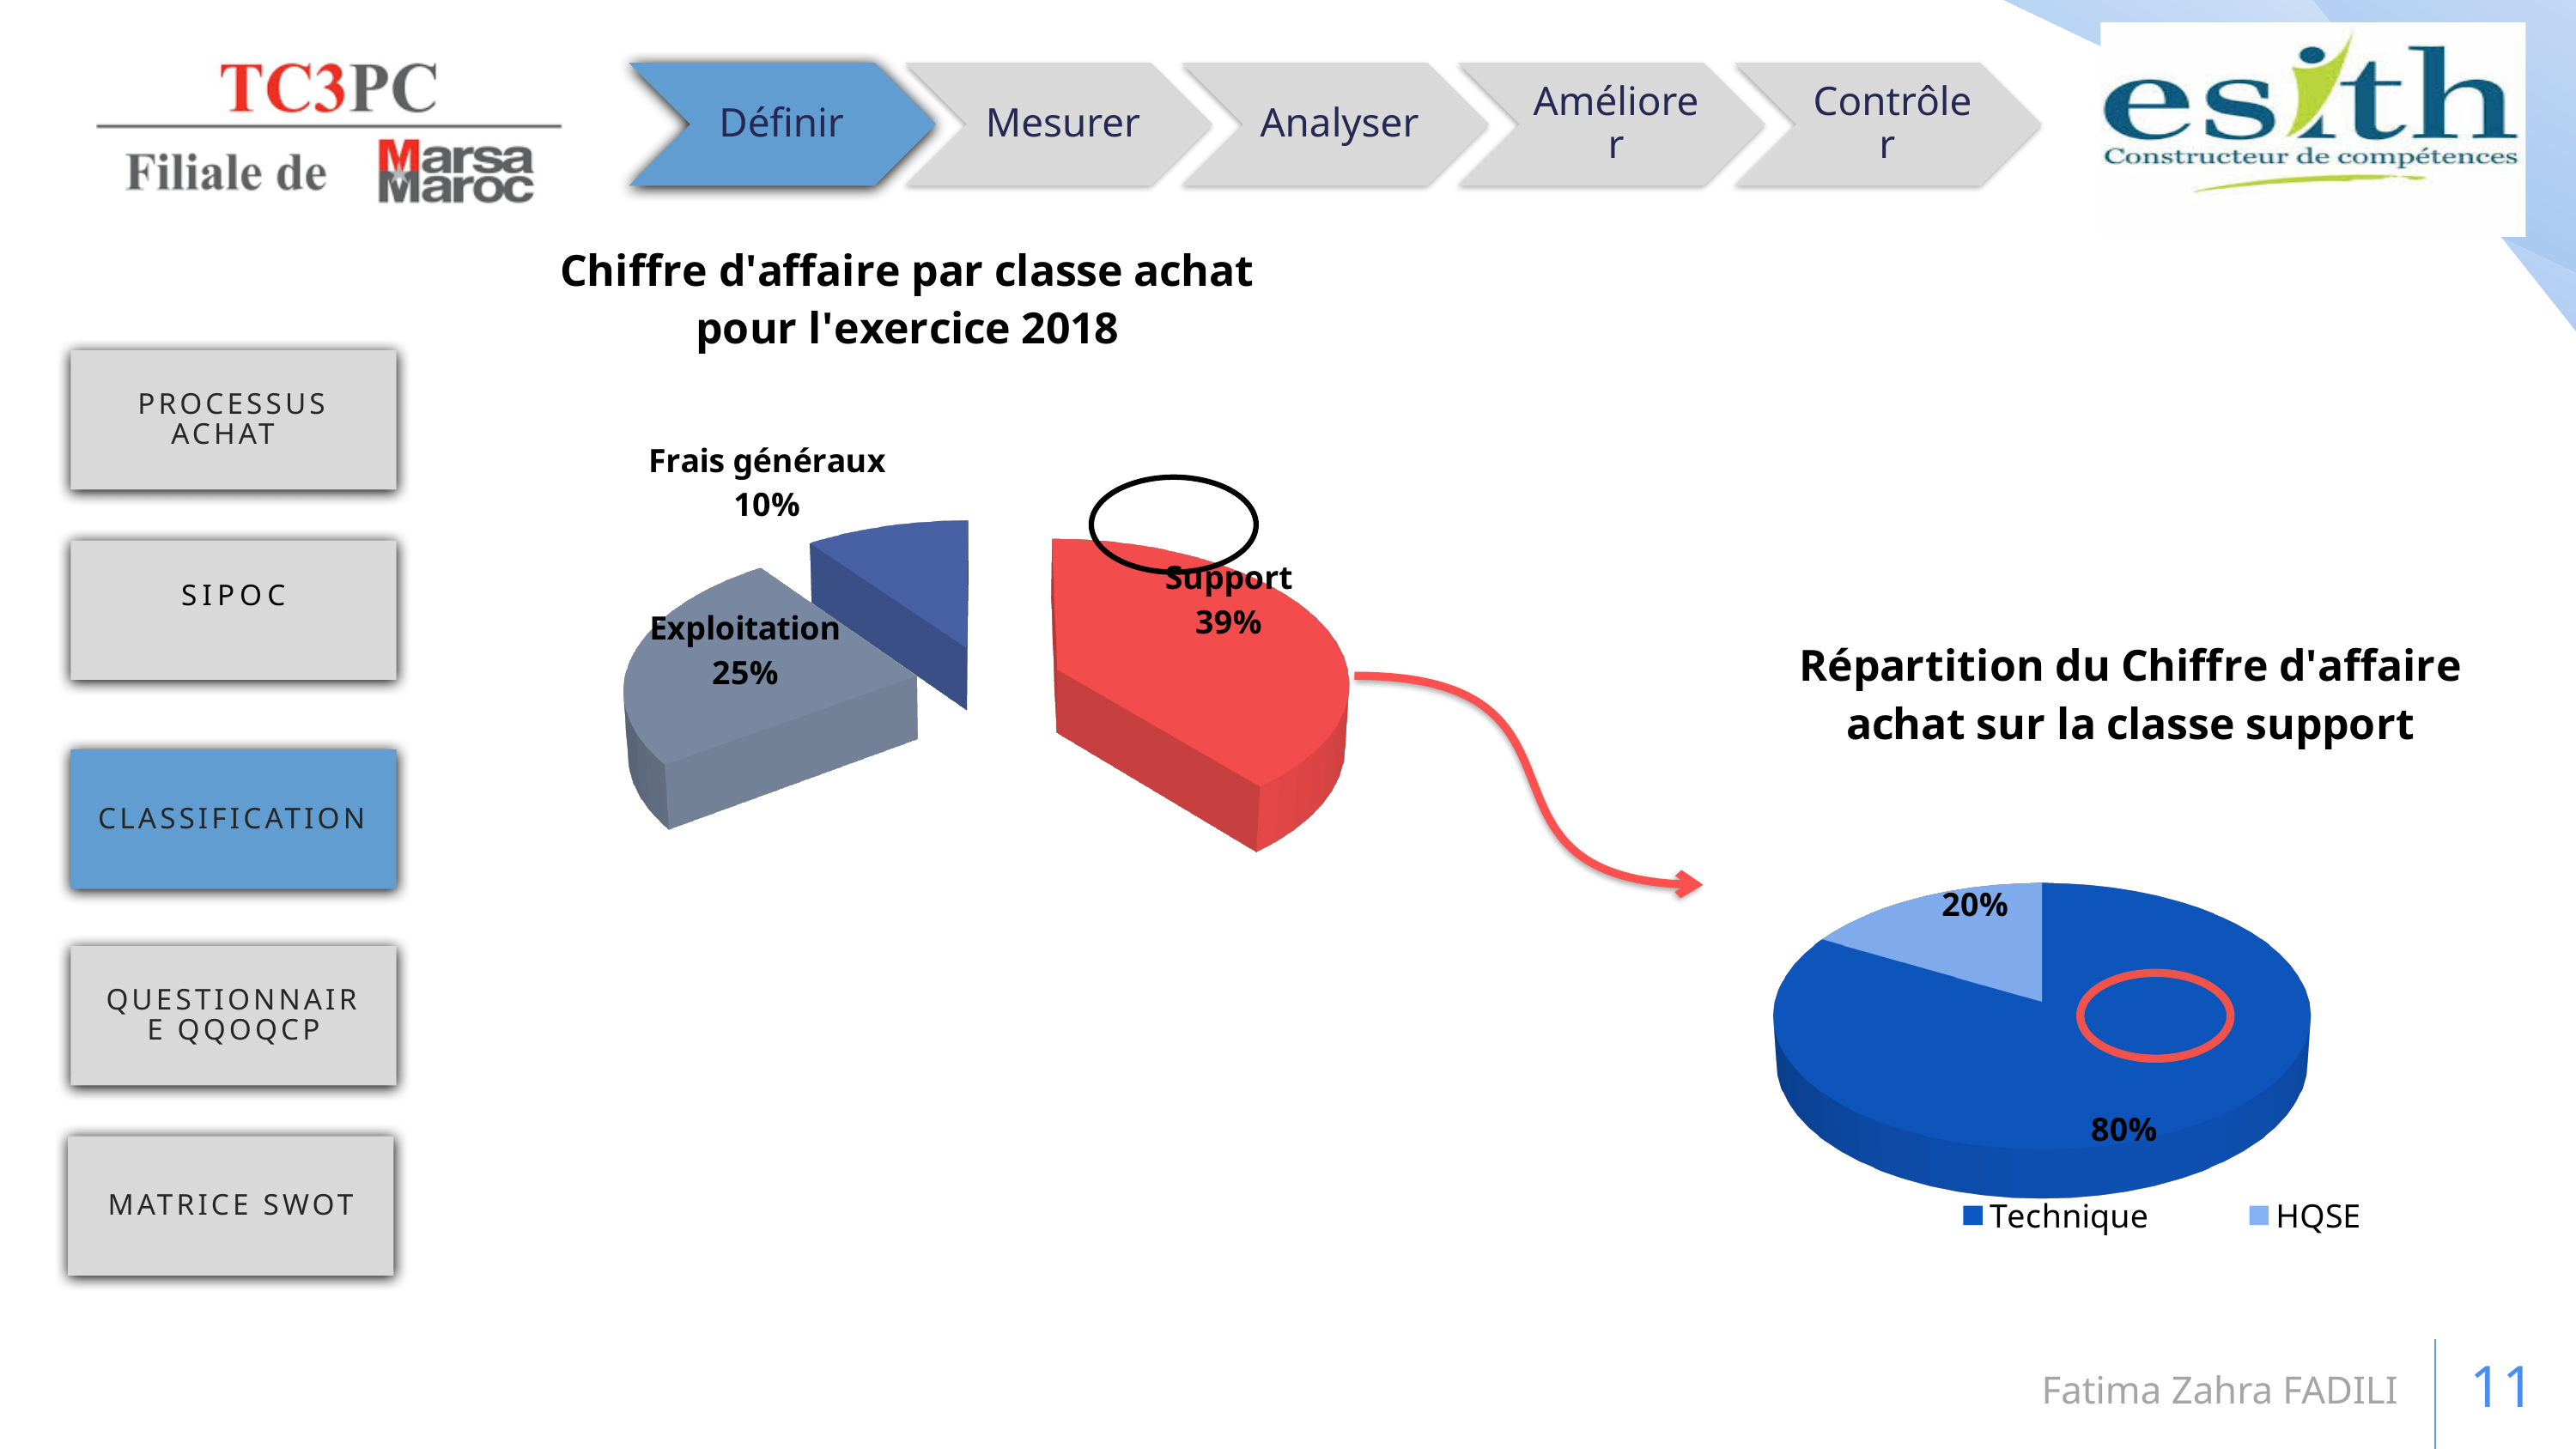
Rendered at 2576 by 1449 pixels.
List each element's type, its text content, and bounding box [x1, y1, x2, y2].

slide_number 11 [2446, 1350, 2575, 1428]
picture [64, 9, 607, 237]
text_box Classification [70, 749, 392, 889]
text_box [1422, 675, 1704, 886]
text_box Questionnaire QQOQCP [70, 946, 397, 1086]
chart [396, 204, 1419, 1016]
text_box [628, 52, 2043, 197]
picture [2100, 22, 2526, 237]
text_box SIPOC [70, 540, 392, 680]
chart [1726, 606, 2576, 1276]
footer Fatima Zahra FADILI [1326, 1350, 2421, 1428]
text_box Processus ACHAT [70, 350, 392, 490]
text_box Matrice SWOT [68, 1136, 394, 1276]
